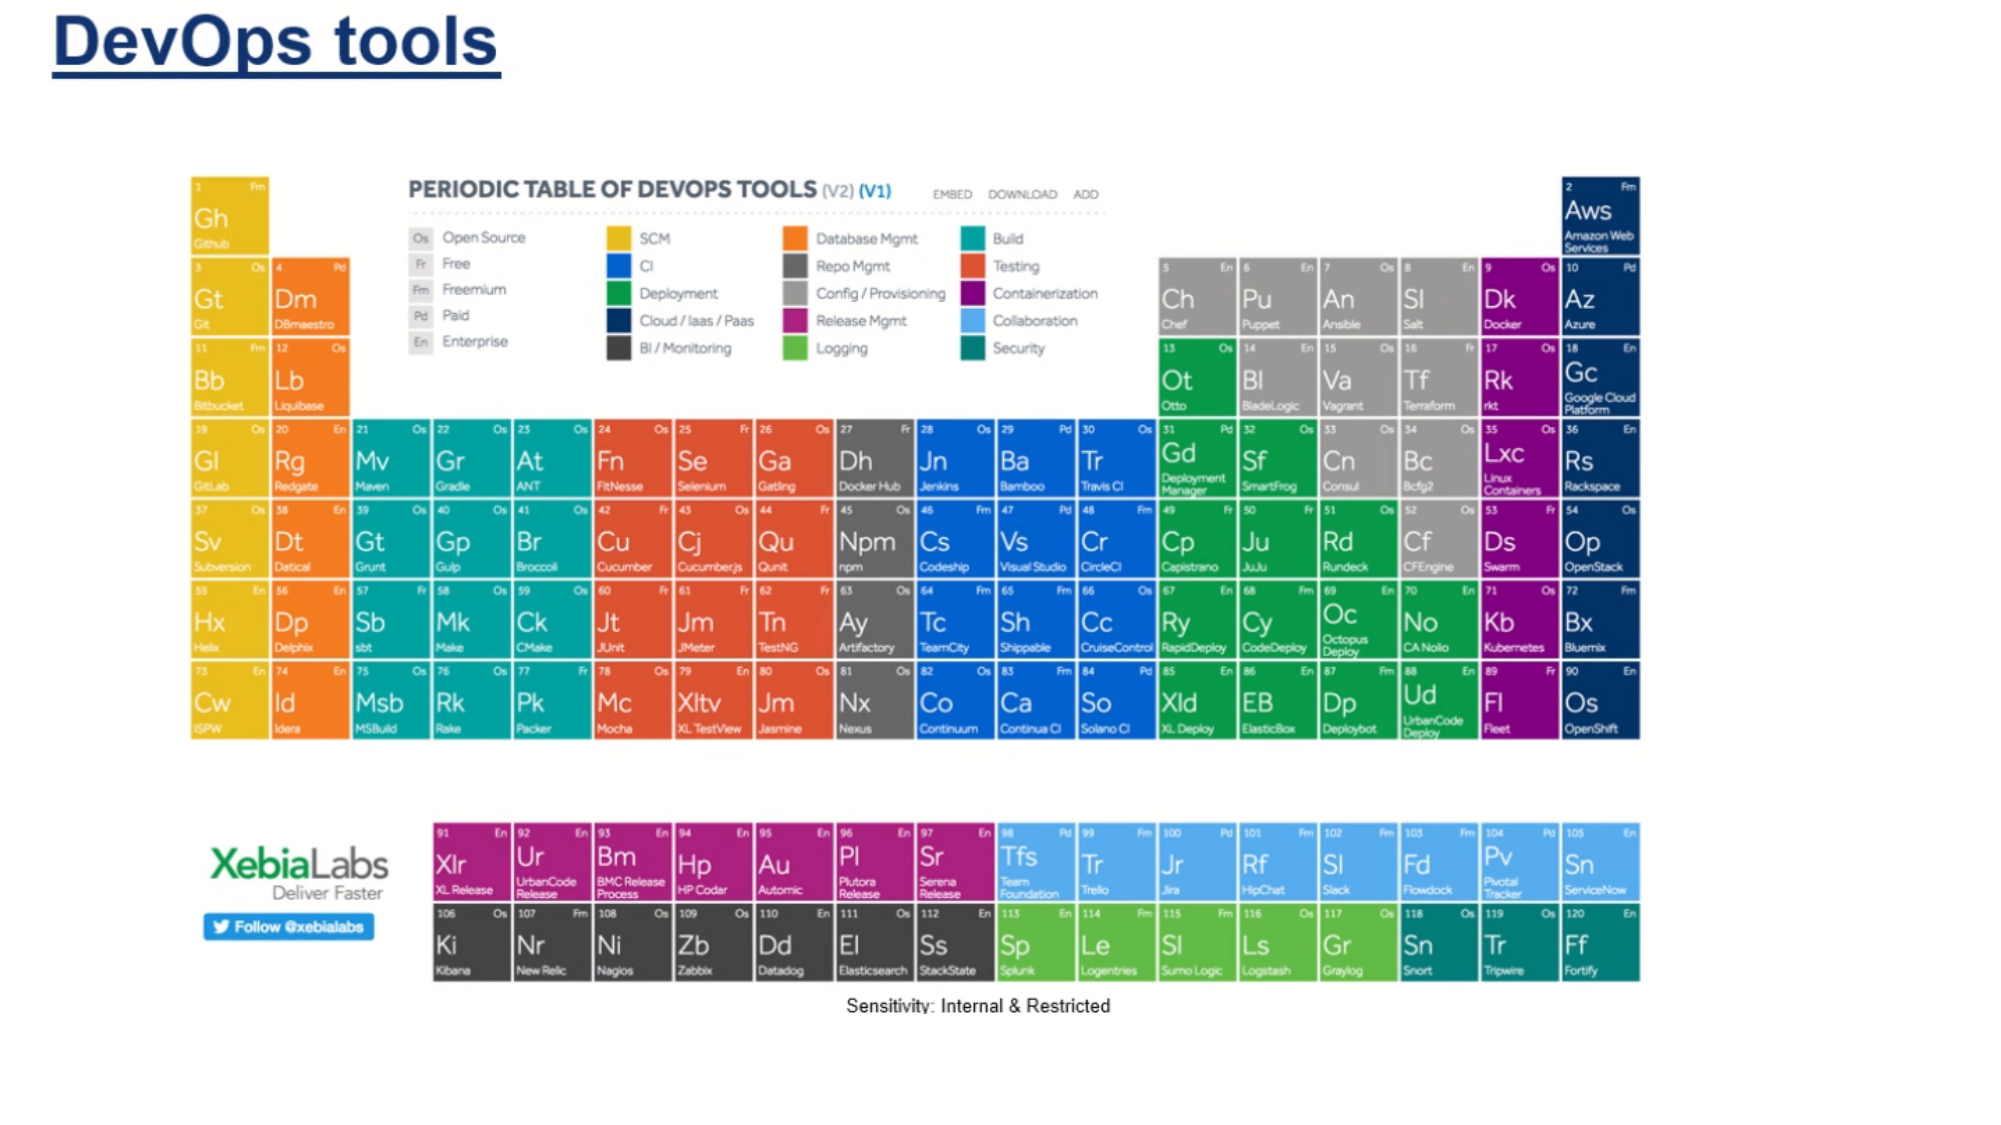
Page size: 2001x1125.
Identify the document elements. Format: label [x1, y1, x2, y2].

list [24, 0, 1832, 1014]
